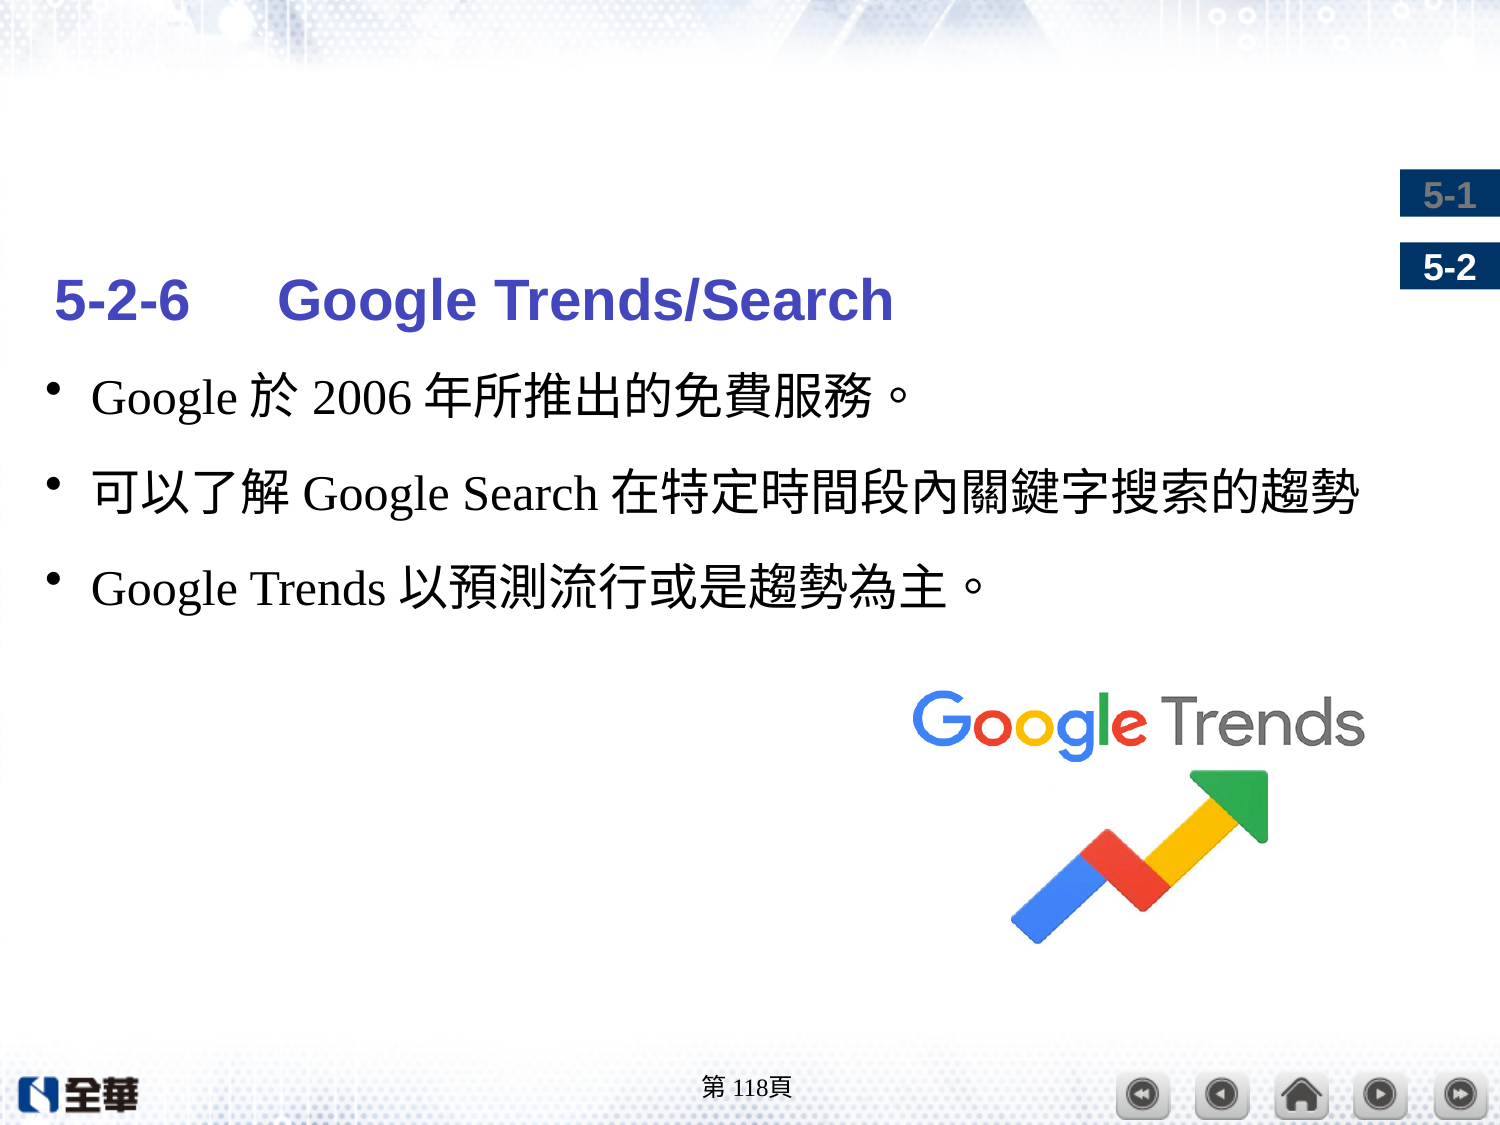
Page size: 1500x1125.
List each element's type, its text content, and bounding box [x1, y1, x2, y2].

picture [0, 0, 1500, 1125]
list 5-2-6 Google Trends/Search Google於2006年所推出的免費服務。 可以了解Google Search在特定時間段內關鍵字搜索的趨勢 Google Trends以預測流行或是趨勢為主。 [29, 219, 1386, 1048]
